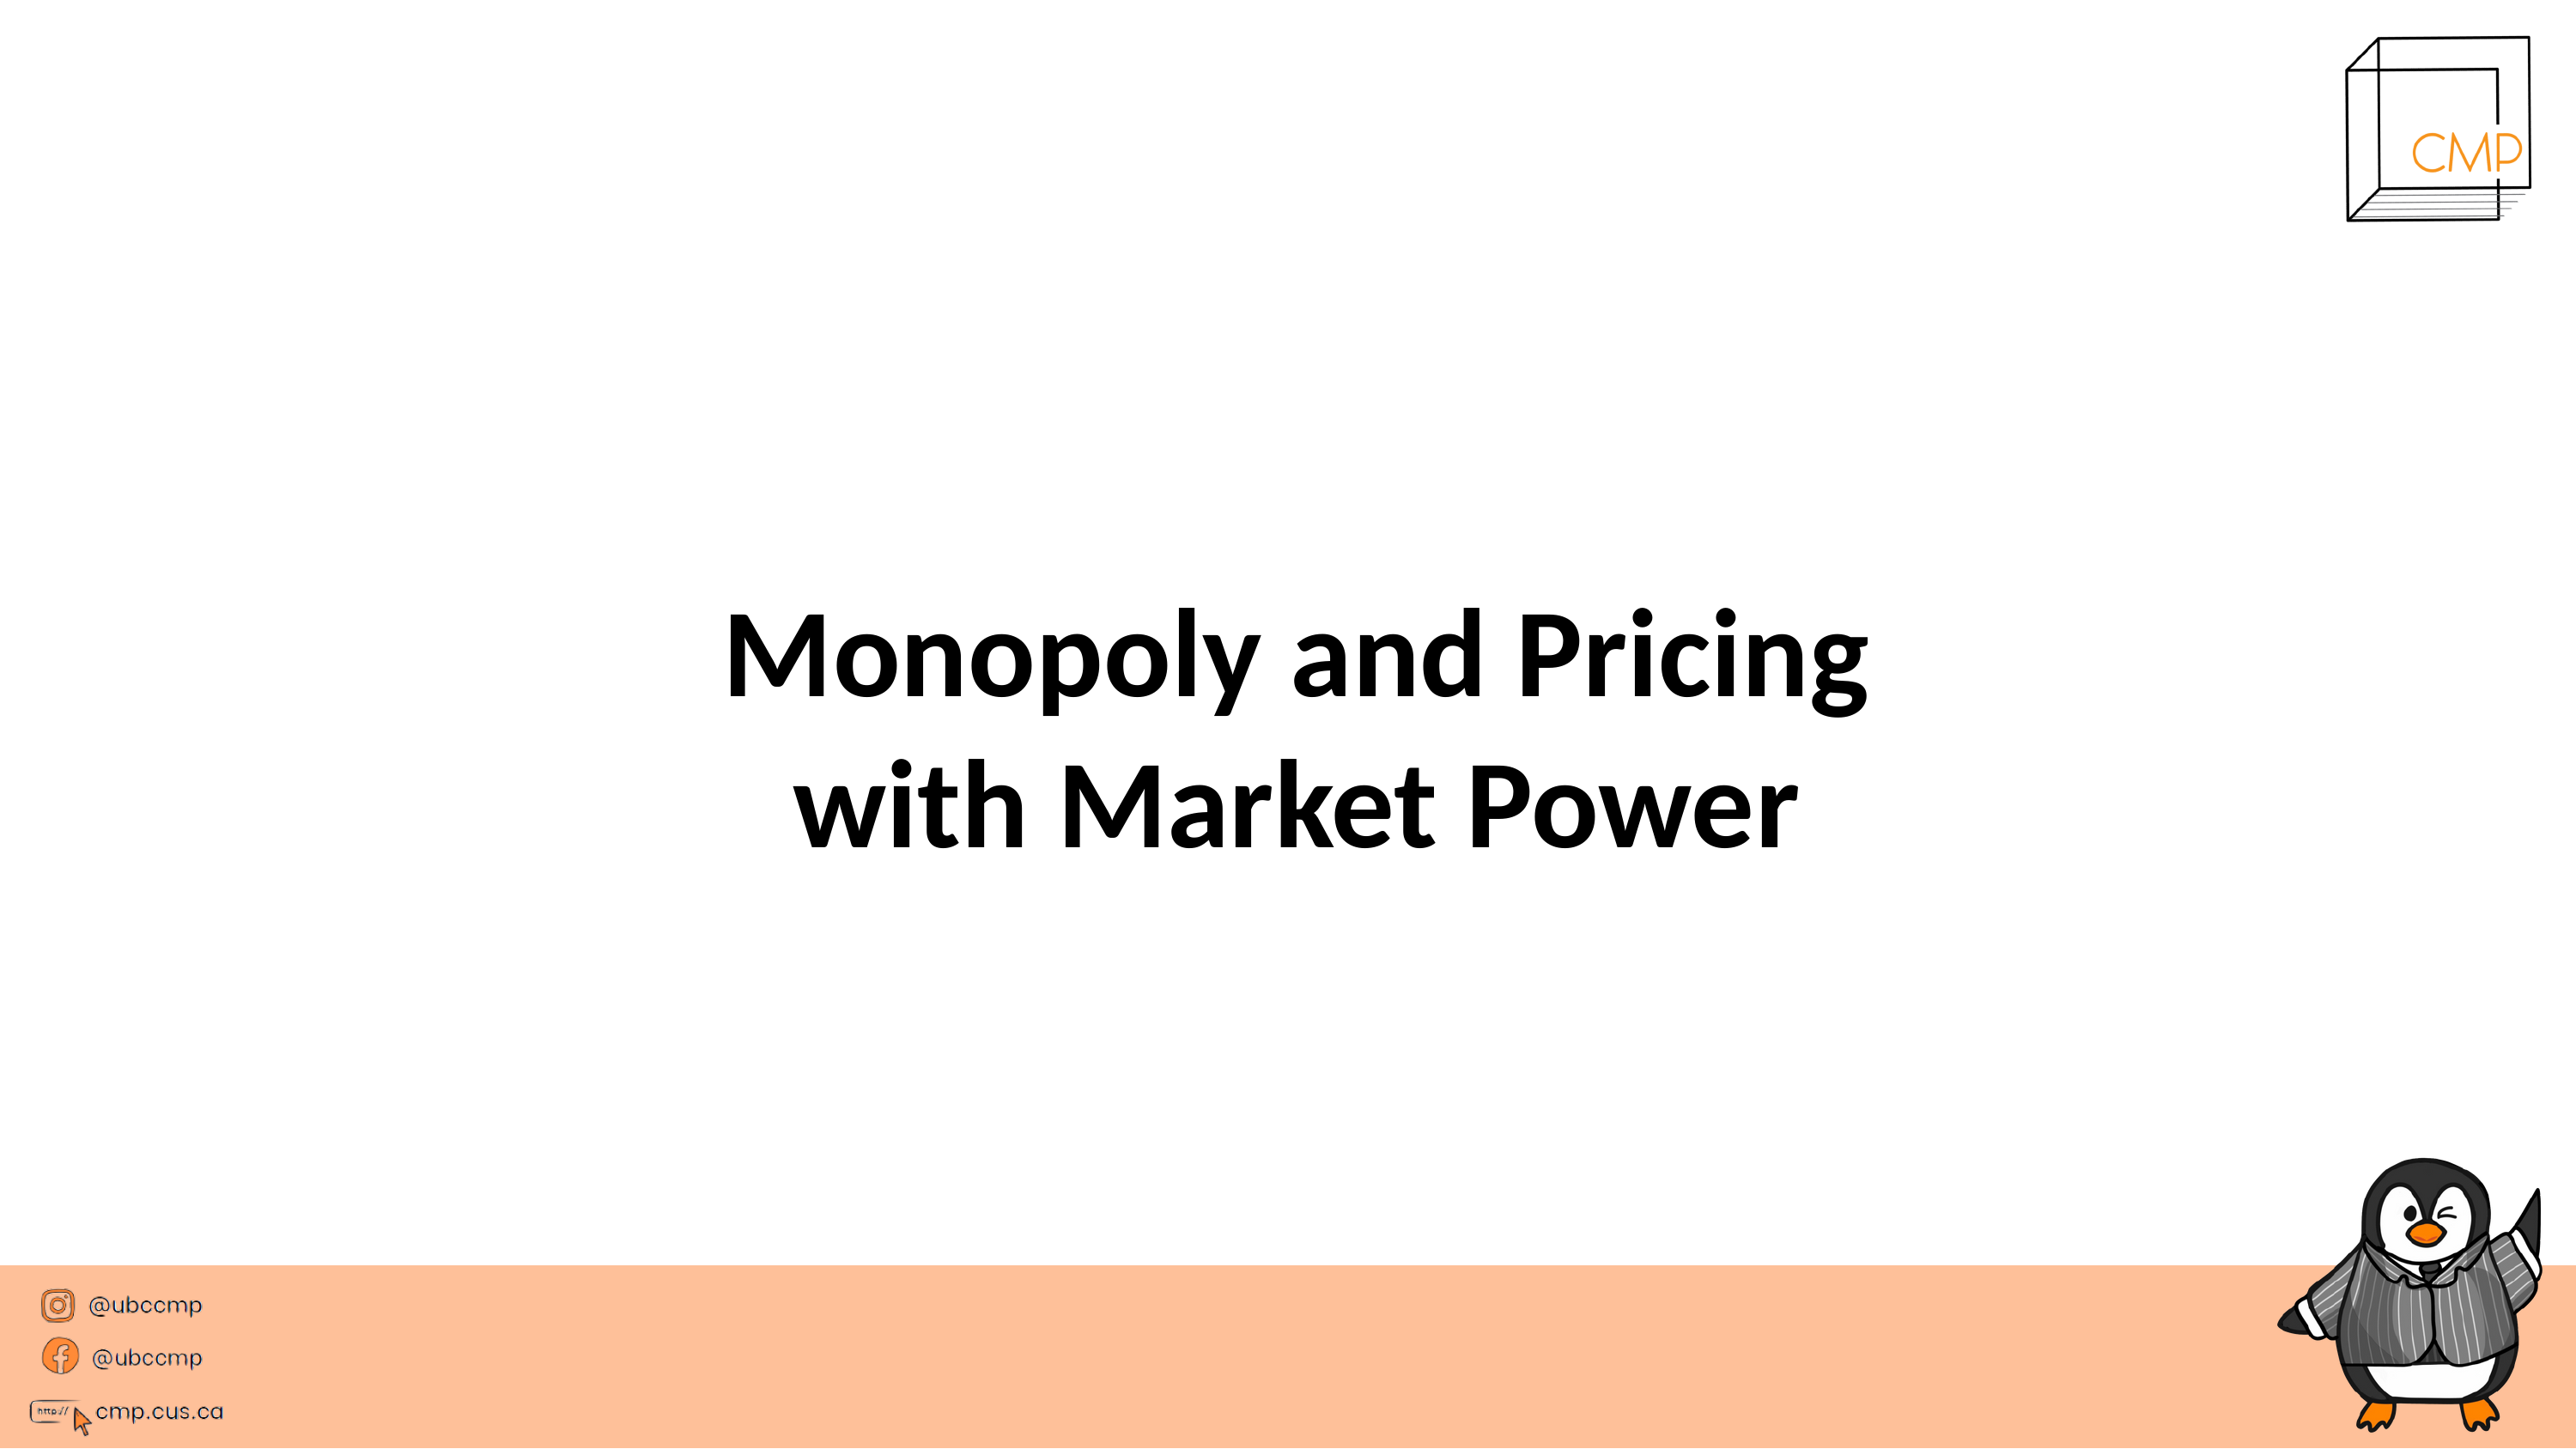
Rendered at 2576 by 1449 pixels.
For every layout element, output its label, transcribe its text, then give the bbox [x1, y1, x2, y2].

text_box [0, 1245, 2227, 1449]
picture [15, 1276, 258, 1442]
list Monopoly and Pricing with Market Power [622, 563, 1954, 885]
picture [2232, 1003, 2576, 1449]
picture [2233, 0, 2576, 337]
